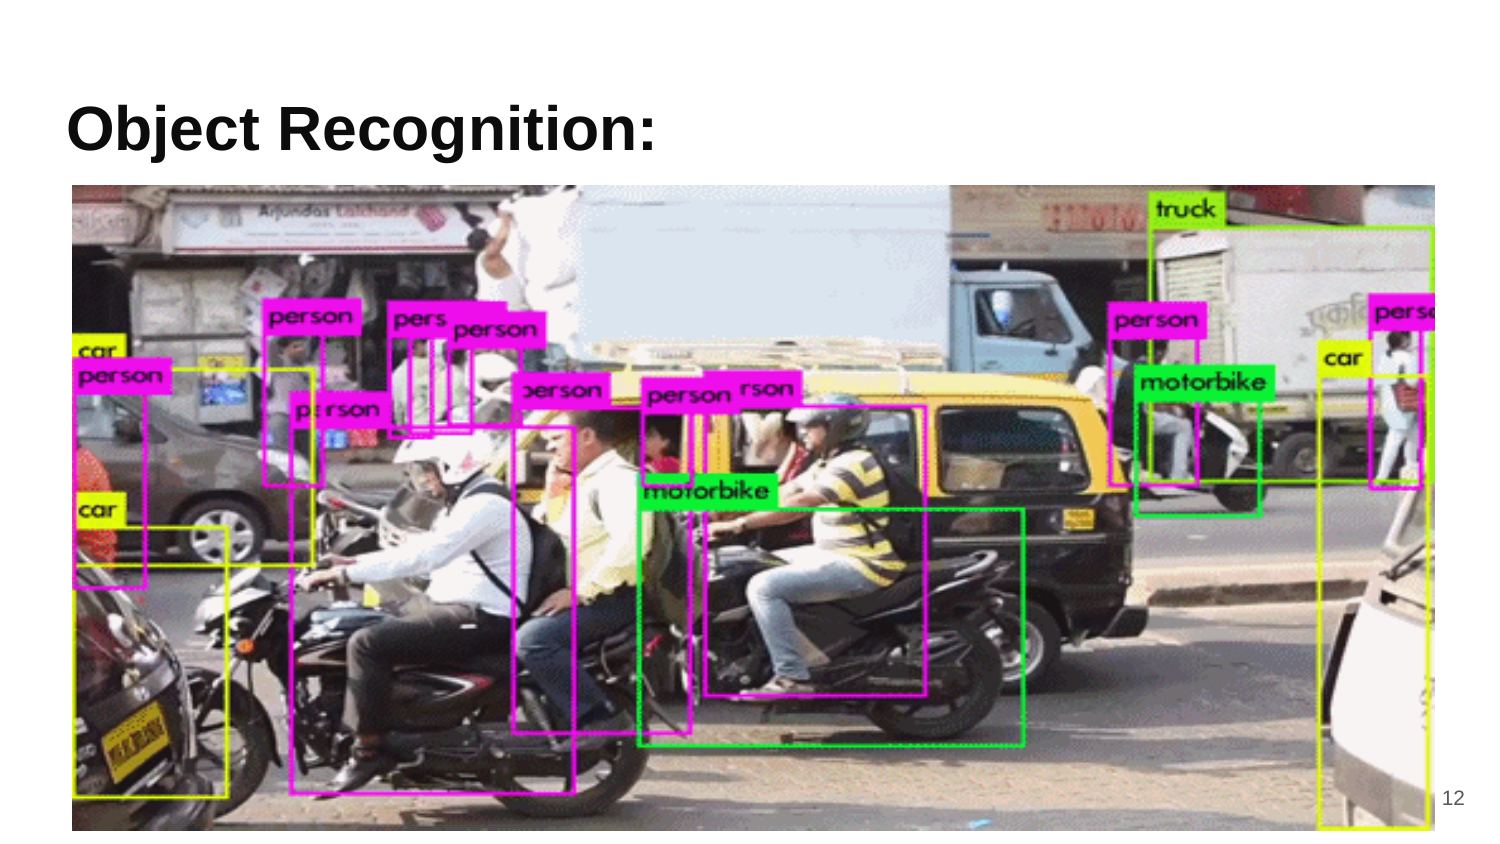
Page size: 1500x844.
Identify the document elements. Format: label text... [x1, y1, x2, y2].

title Object Recognition: [51, 72, 1449, 167]
slide_number ‹#› [1439, 764, 1480, 830]
picture [72, 185, 1435, 832]
